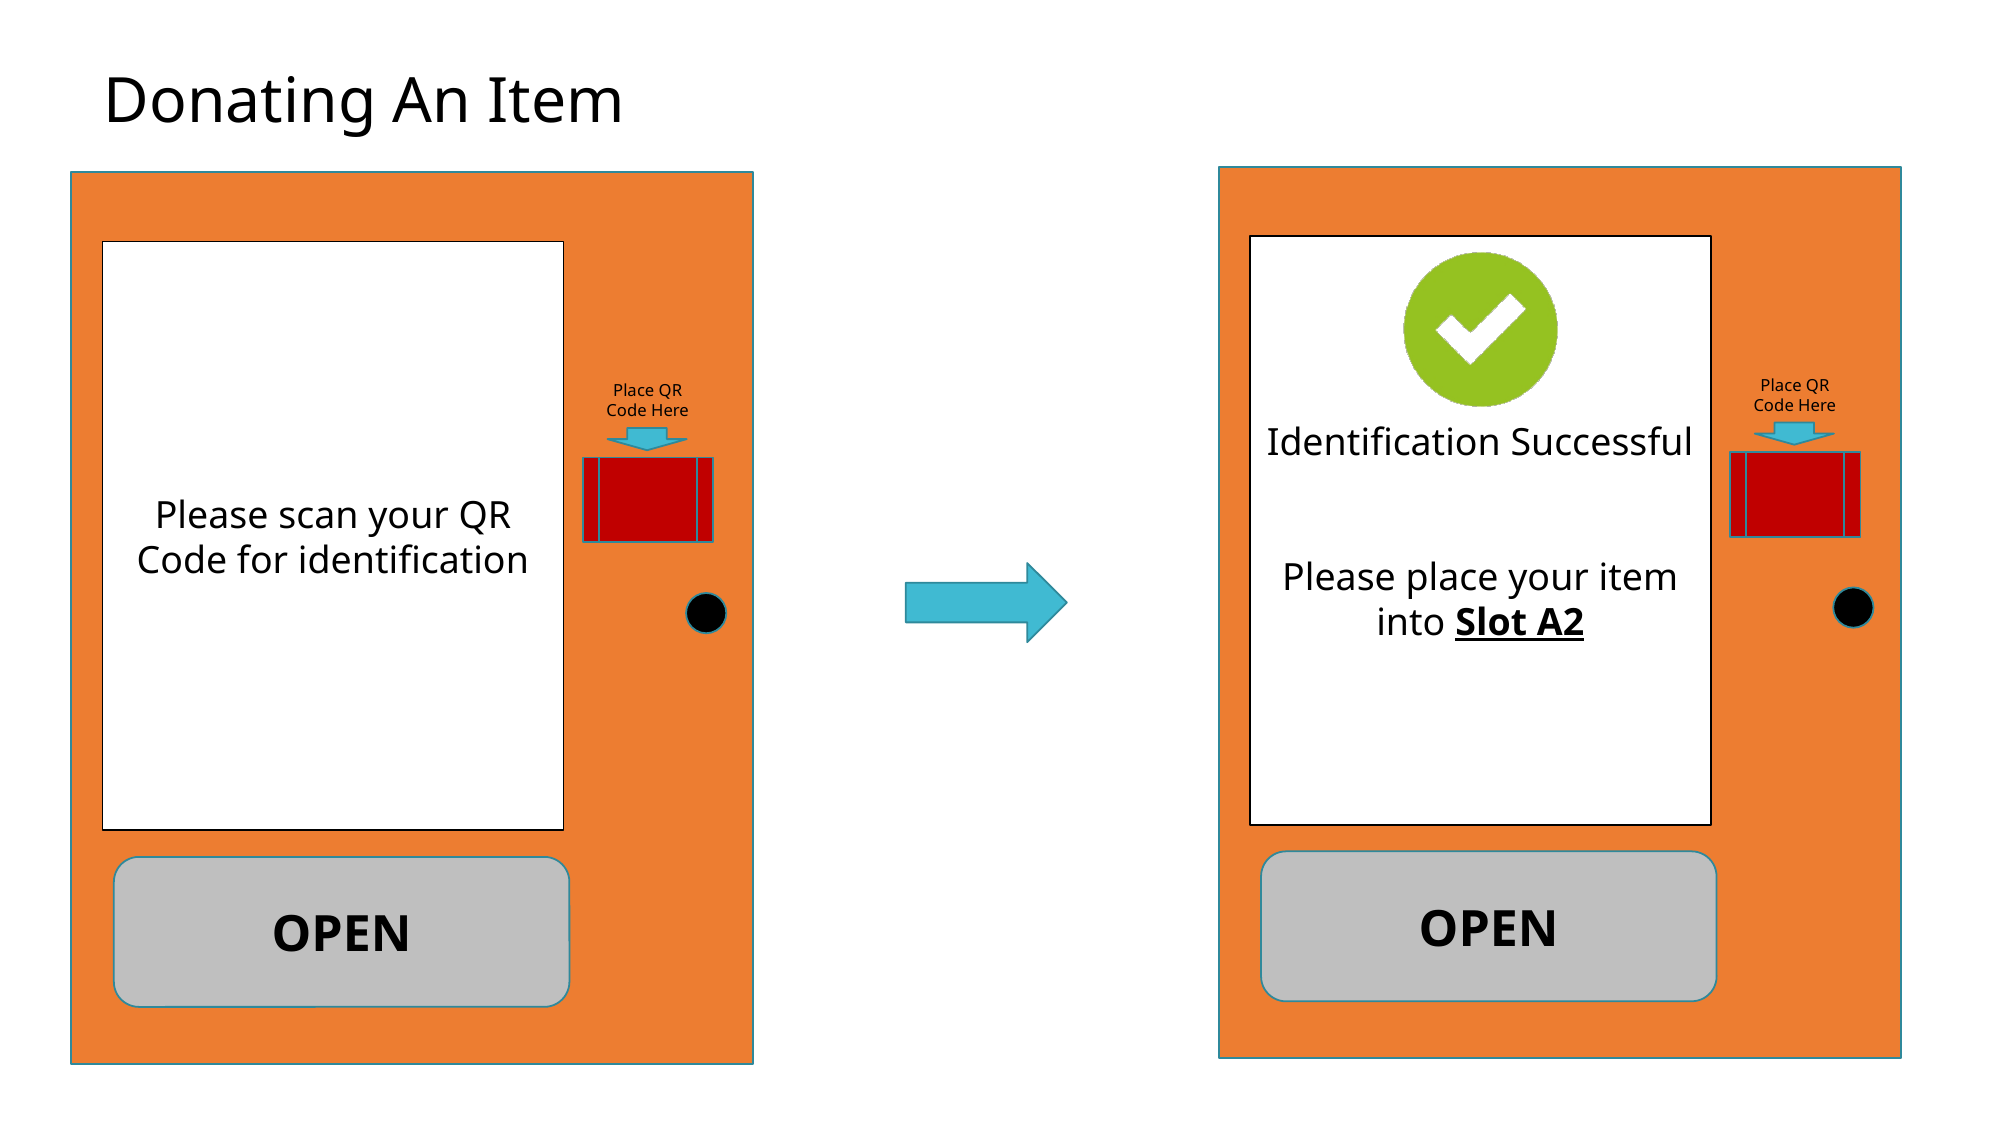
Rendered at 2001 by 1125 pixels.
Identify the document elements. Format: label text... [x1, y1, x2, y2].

text_box Place QR Code Here [589, 372, 707, 428]
text_box Donating An Item [88, 52, 753, 143]
text_box OPEN [1260, 850, 1718, 1003]
text_box [70, 171, 754, 1065]
text_box [685, 592, 728, 635]
text_box [582, 457, 714, 543]
text_box Place QR Code Here [1736, 367, 1854, 423]
picture [1255, 230, 1706, 428]
text_box [1832, 586, 1875, 629]
text_box [1729, 451, 1861, 538]
text_box [606, 427, 688, 452]
text_box OPEN [112, 856, 571, 1008]
text_box [1753, 421, 1835, 446]
text_box [1218, 166, 1902, 1059]
text_box [904, 562, 1068, 644]
text_box Identification Successful Please place your item into Slot A2 [1249, 235, 1712, 826]
text_box Please scan your QR Code for identification [102, 241, 564, 831]
